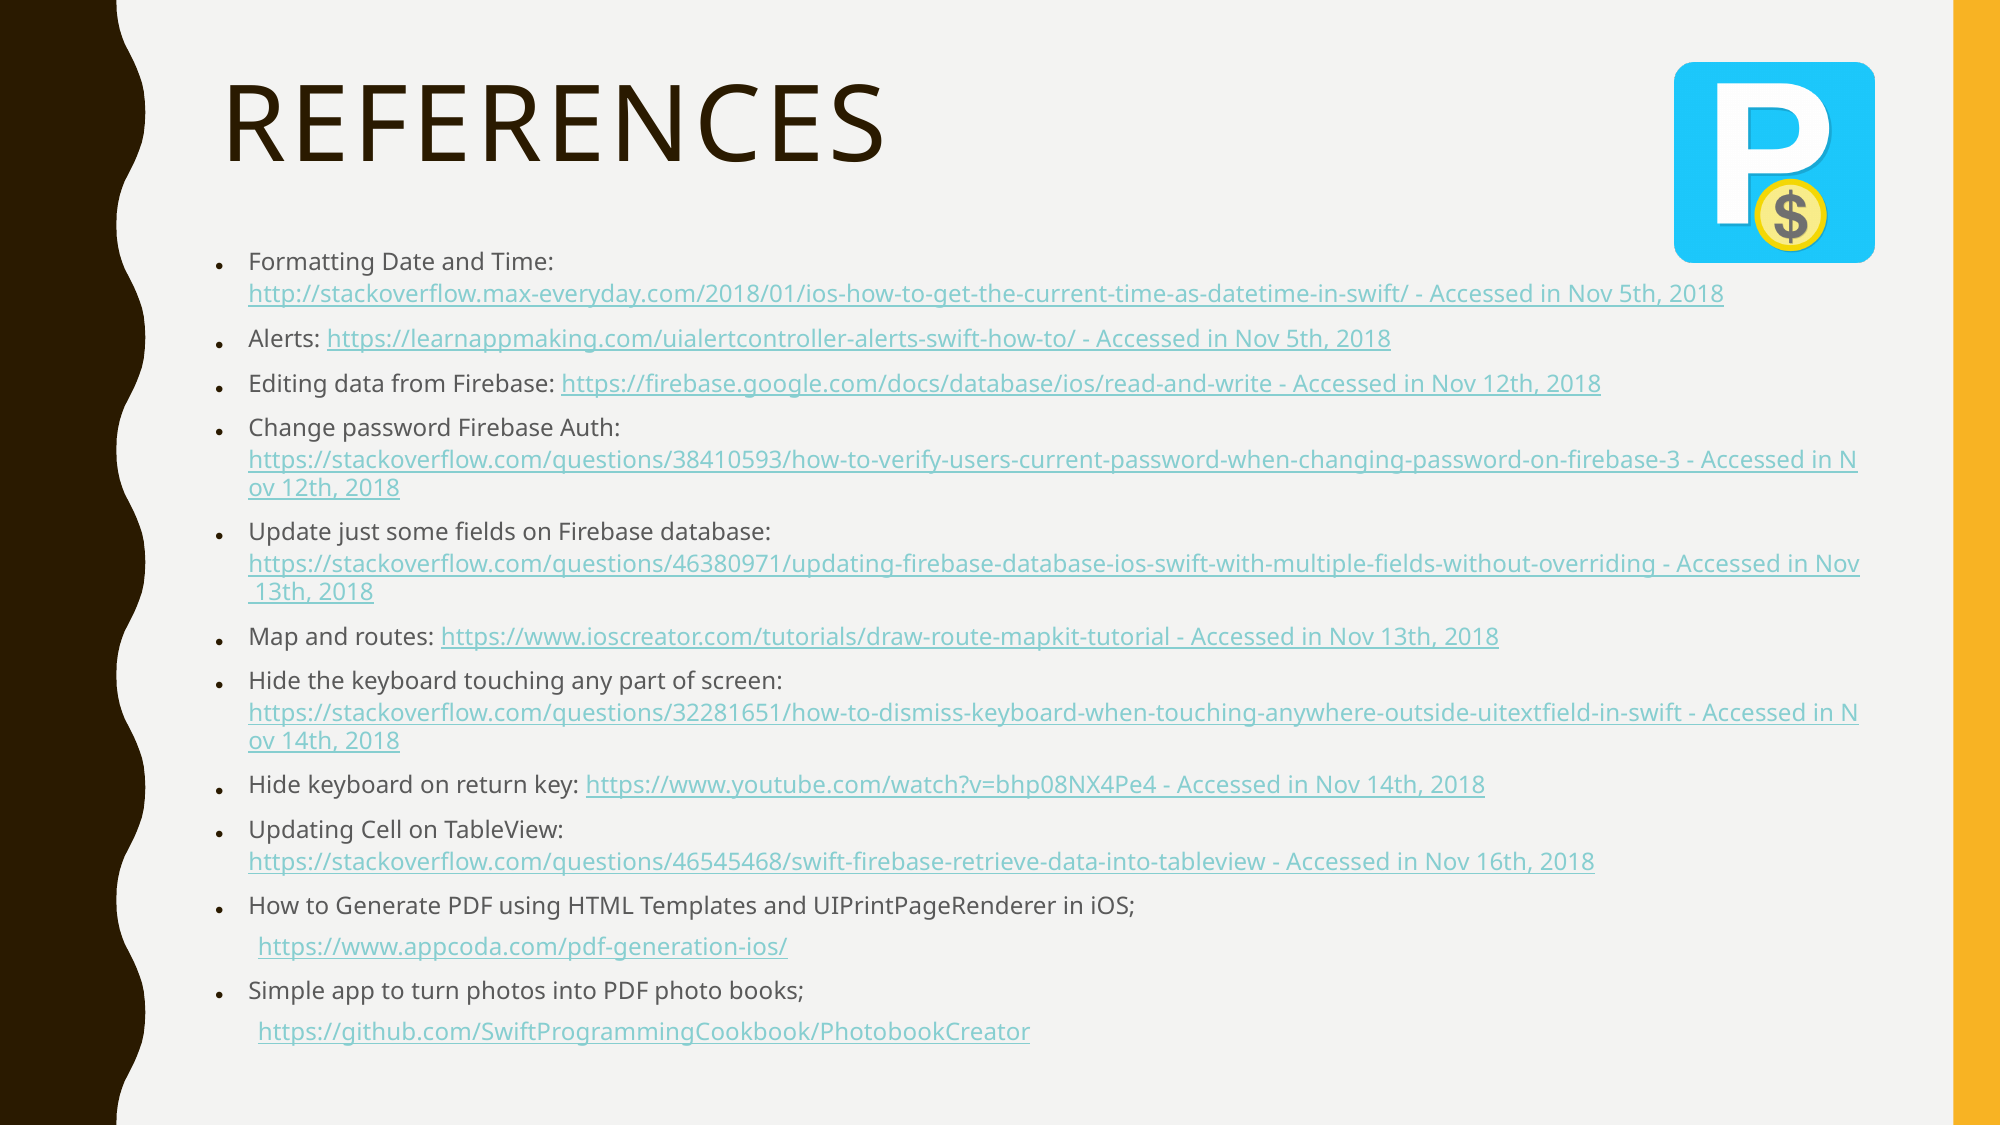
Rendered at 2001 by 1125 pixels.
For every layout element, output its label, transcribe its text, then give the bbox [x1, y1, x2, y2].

list Formatting Date and Time: http://stackoverflow.max-everyday.com/2018/01/ios-how-to-get-the-current-time-as-datetime-in-swift/ - Accessed in Nov 5th, 2018 Alerts: https://learnappmaking.com/uialertcontroller-alerts-swift-how-to/ - Accessed in Nov 5th, 2018 Editing data from Firebase: https://firebase.google.com/docs/database/ios/read-and-write - Accessed in Nov 12th, 2018 Change password Firebase Auth: https://stackoverflow.com/questions/38410593/how-to-verify-users-current-password-when-changing-password-on-firebase-3 - Accessed in Nov 12th, 2018 Update just some fields on Firebase database: https://stackoverflow.com/questions/46380971/updating-firebase-database-ios-swift-with-multiple-fields-without-overriding - Accessed in Nov 13th, 2018 Map and routes: https://www.ioscreator.com/tutorials/draw-route-mapkit-tutorial - Accessed in Nov 13th, 2018 Hide the keyboard touching any part of screen: https://stackoverflow.com/questions/32281651/how-to-dismiss-keyboard-when-touching-anywhere-outside-uitextfield-in-swift - Accessed in Nov 14th, 2018 Hide keyboard on return key: https://www.youtube.com/watch?v=bhp08NX4Pe4 - Accessed in Nov 14th, 2018 Updating Cell on TableView: https://stackoverflow.com/questions/46545468/swift-firebase-retrieve-data-into-tableview - Accessed in Nov 16th, 2018 How to Generate PDF using HTML Templates and UIPrintPageRenderer in iOS; https://www.appcoda.com/pdf-generation-ios/ Simple app to turn photos into PDF photo books; https://github.com/SwiftProgrammingCookbook/PhotobookCreator [205, 227, 1875, 1096]
picture [1674, 62, 1875, 263]
title references [205, 62, 1674, 227]
